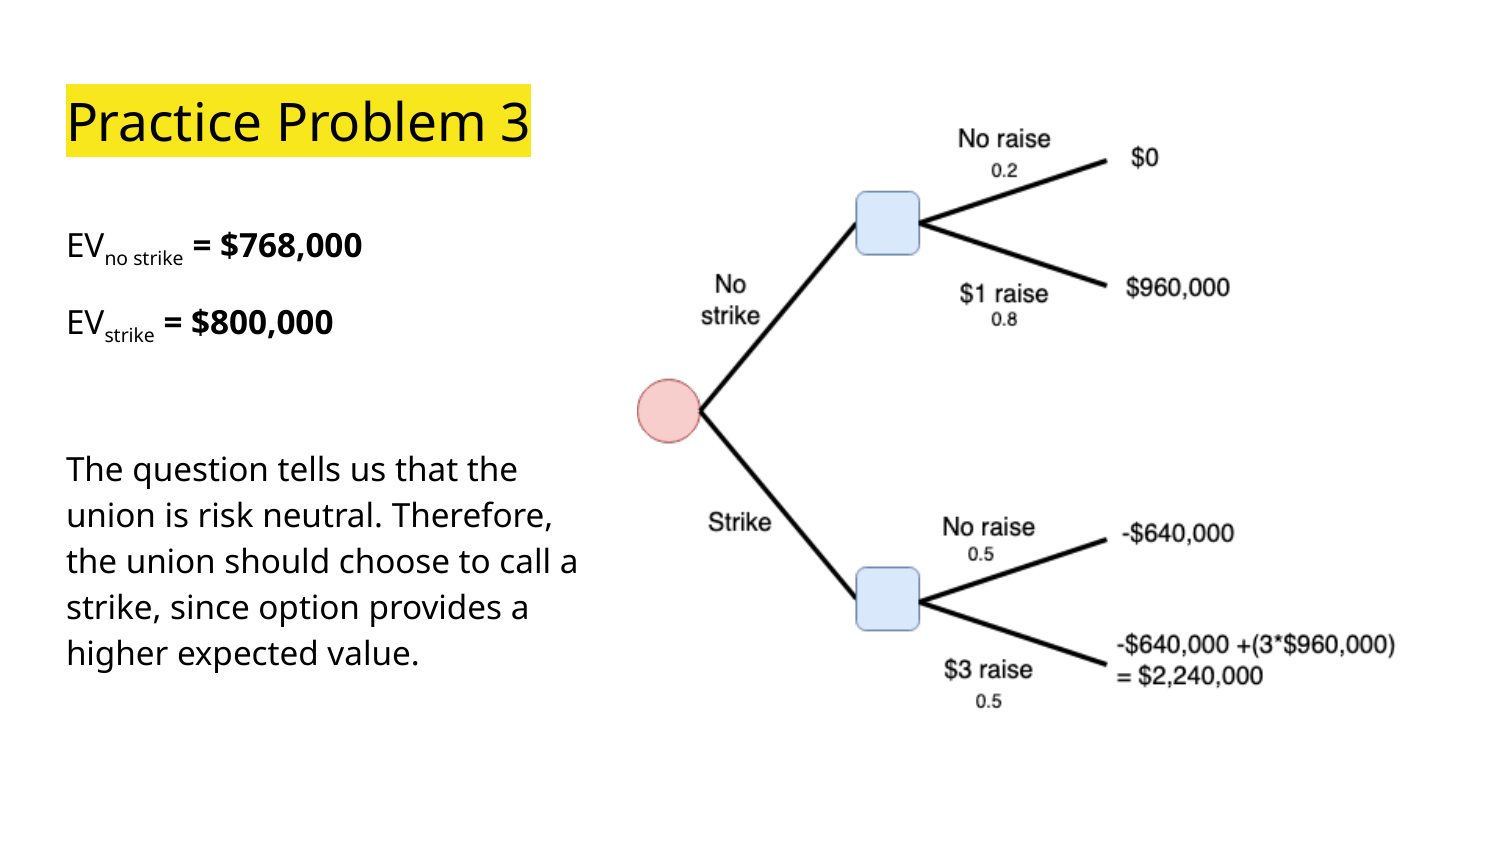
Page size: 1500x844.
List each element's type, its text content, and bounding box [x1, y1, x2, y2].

picture [637, 124, 1450, 719]
title Practice Problem 3 [51, 72, 1449, 167]
list EVno strike = $768,000 EVstrike = $800,000 The question tells us that the union is risk neutral. Therefore, the union should choose to call a strike, since option provides a higher expected value. [51, 202, 621, 750]
